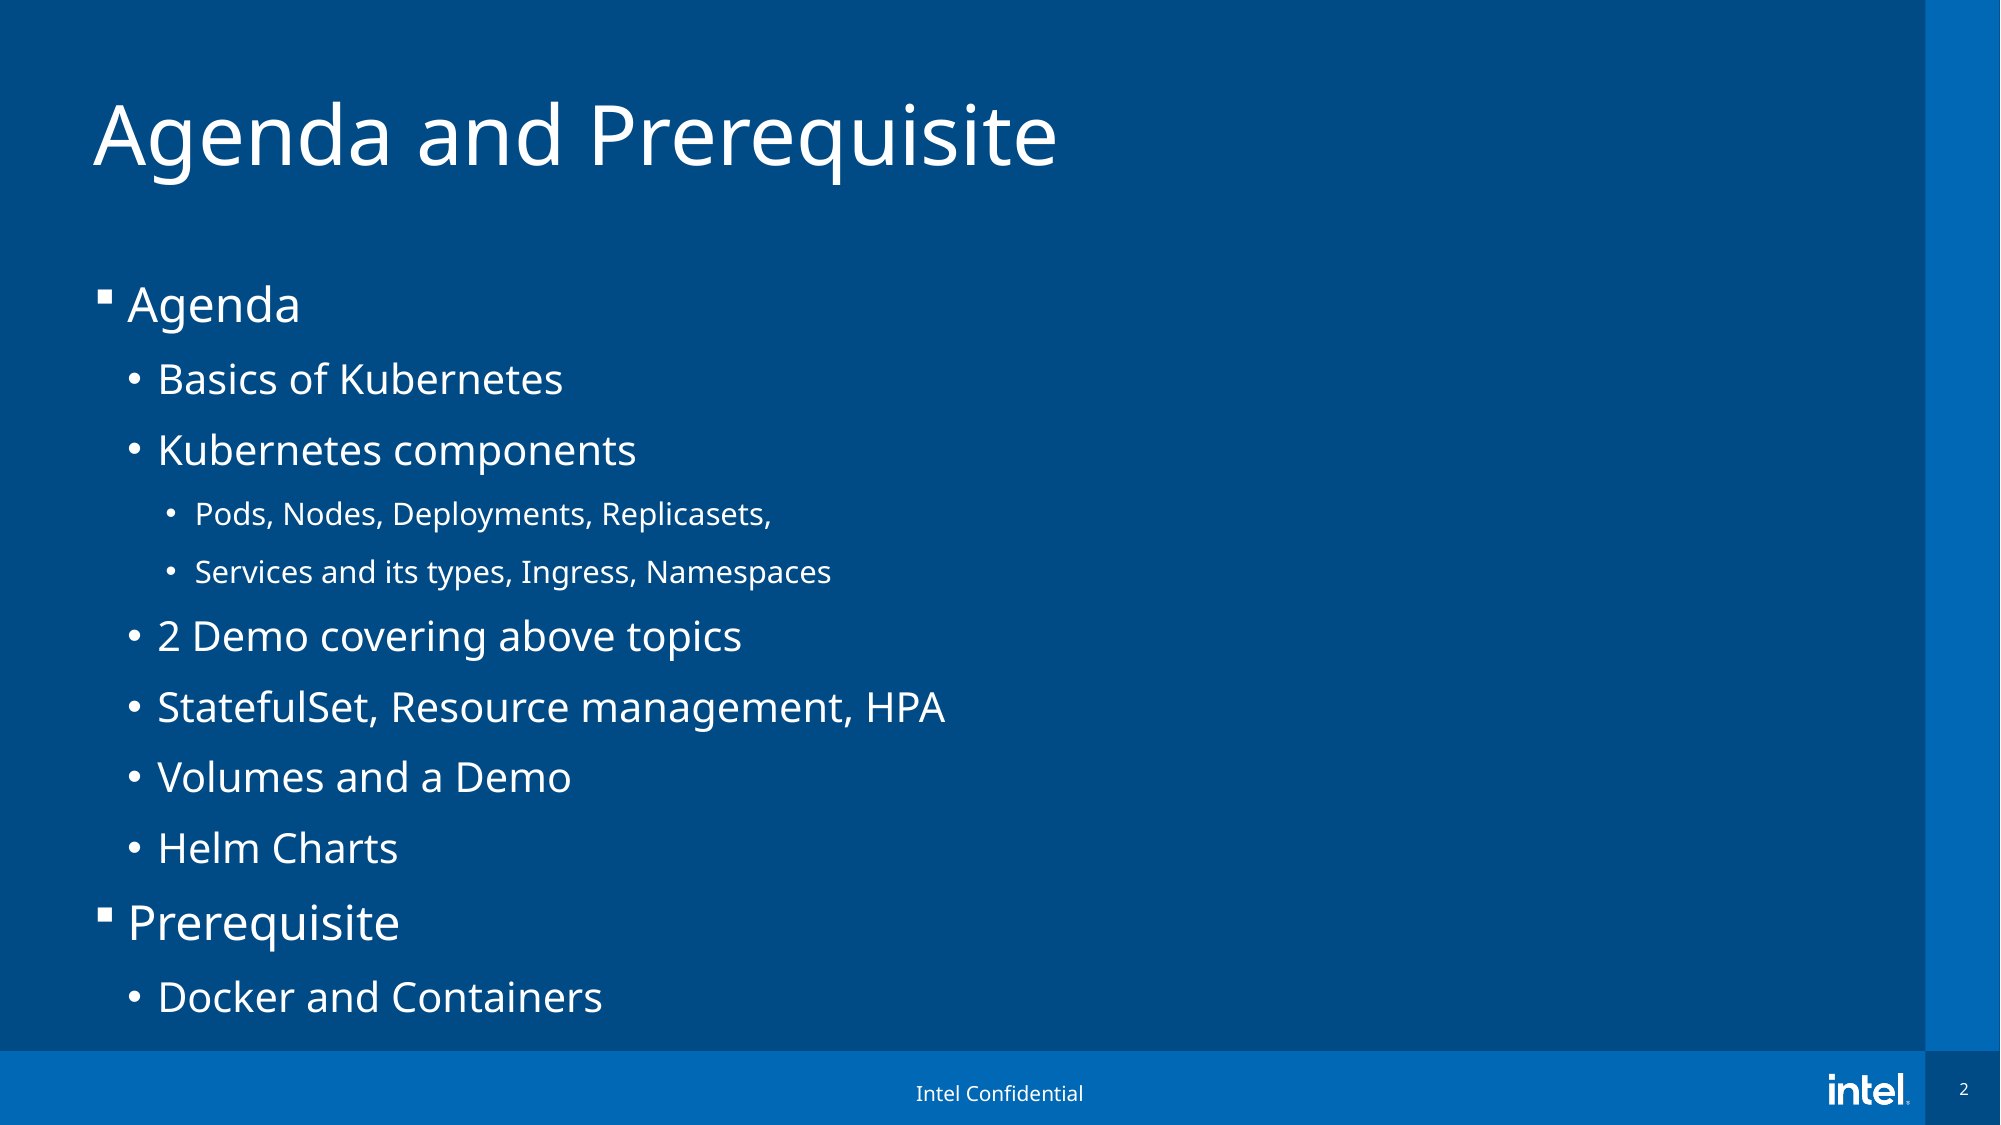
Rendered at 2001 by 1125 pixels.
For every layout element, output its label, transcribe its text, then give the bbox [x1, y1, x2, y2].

title Agenda and Prerequisite [93, 93, 1901, 251]
picture [1829, 1073, 1910, 1105]
list Agenda Basics of Kubernetes Kubernetes components Pods, Nodes, Deployments, Replicasets, Services and its types, Ingress, Namespaces 2 Demo covering above topics StatefulSet, Resource management, HPA Volumes and a Demo Helm Charts Prerequisite Docker and Containers [93, 273, 1901, 1026]
